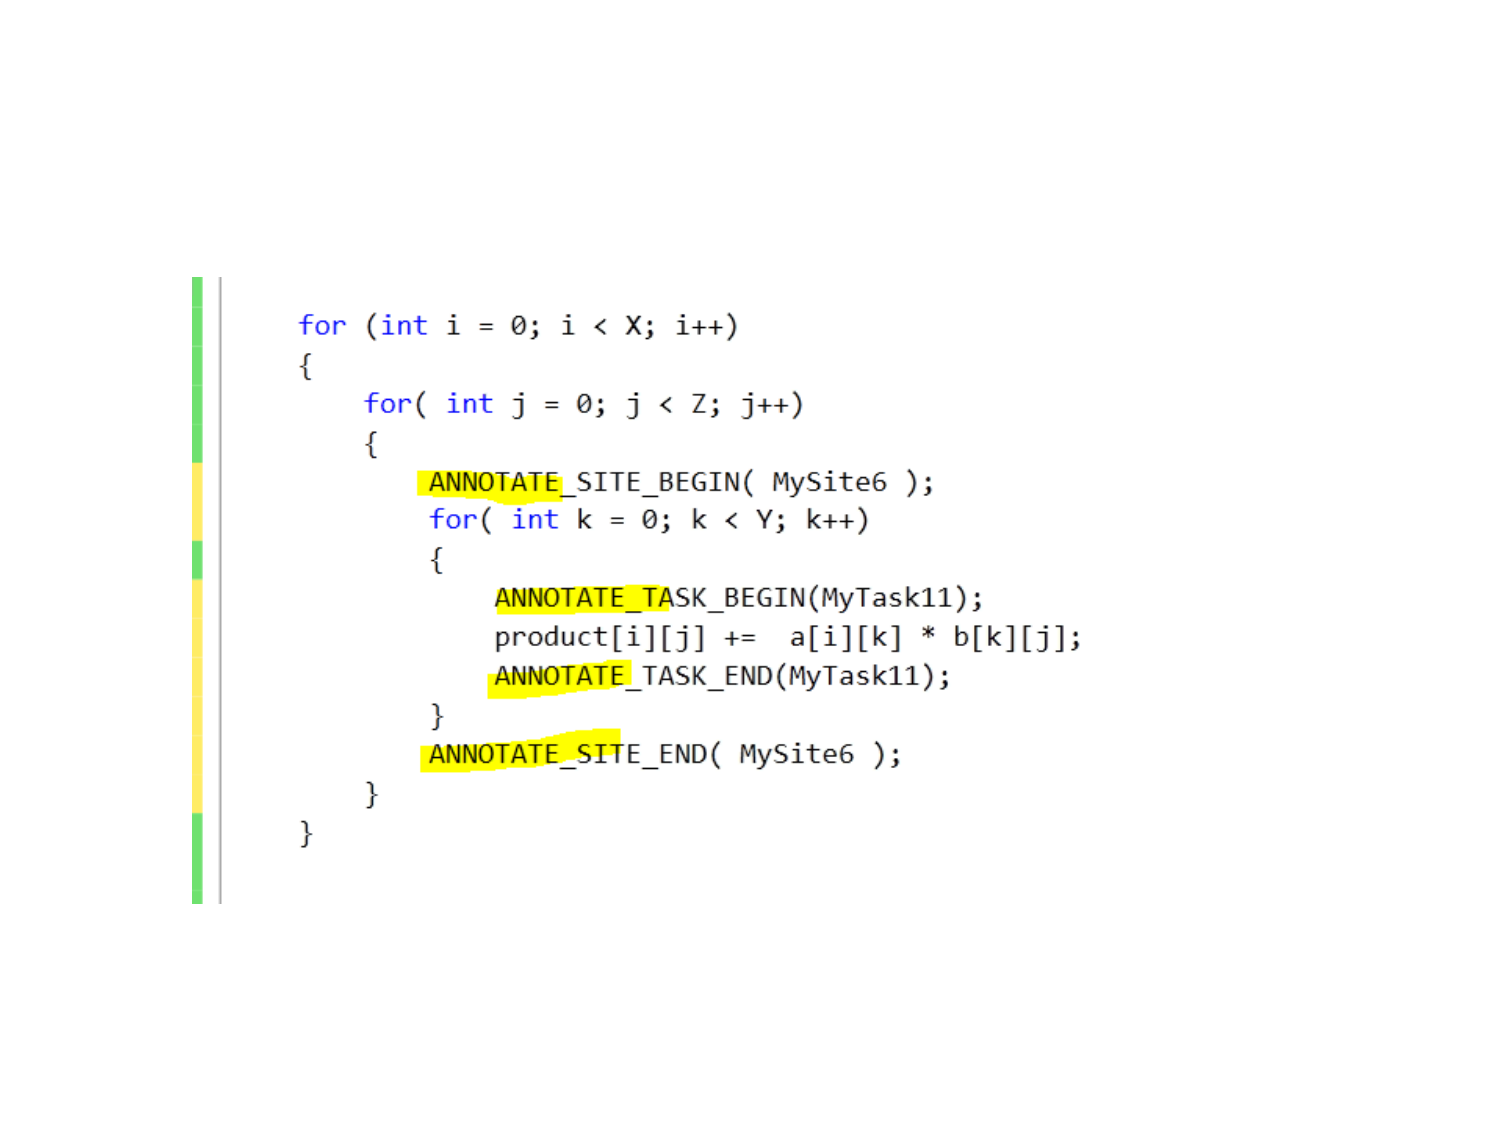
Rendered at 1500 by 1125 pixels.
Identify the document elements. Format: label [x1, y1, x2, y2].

picture [192, 276, 1308, 904]
